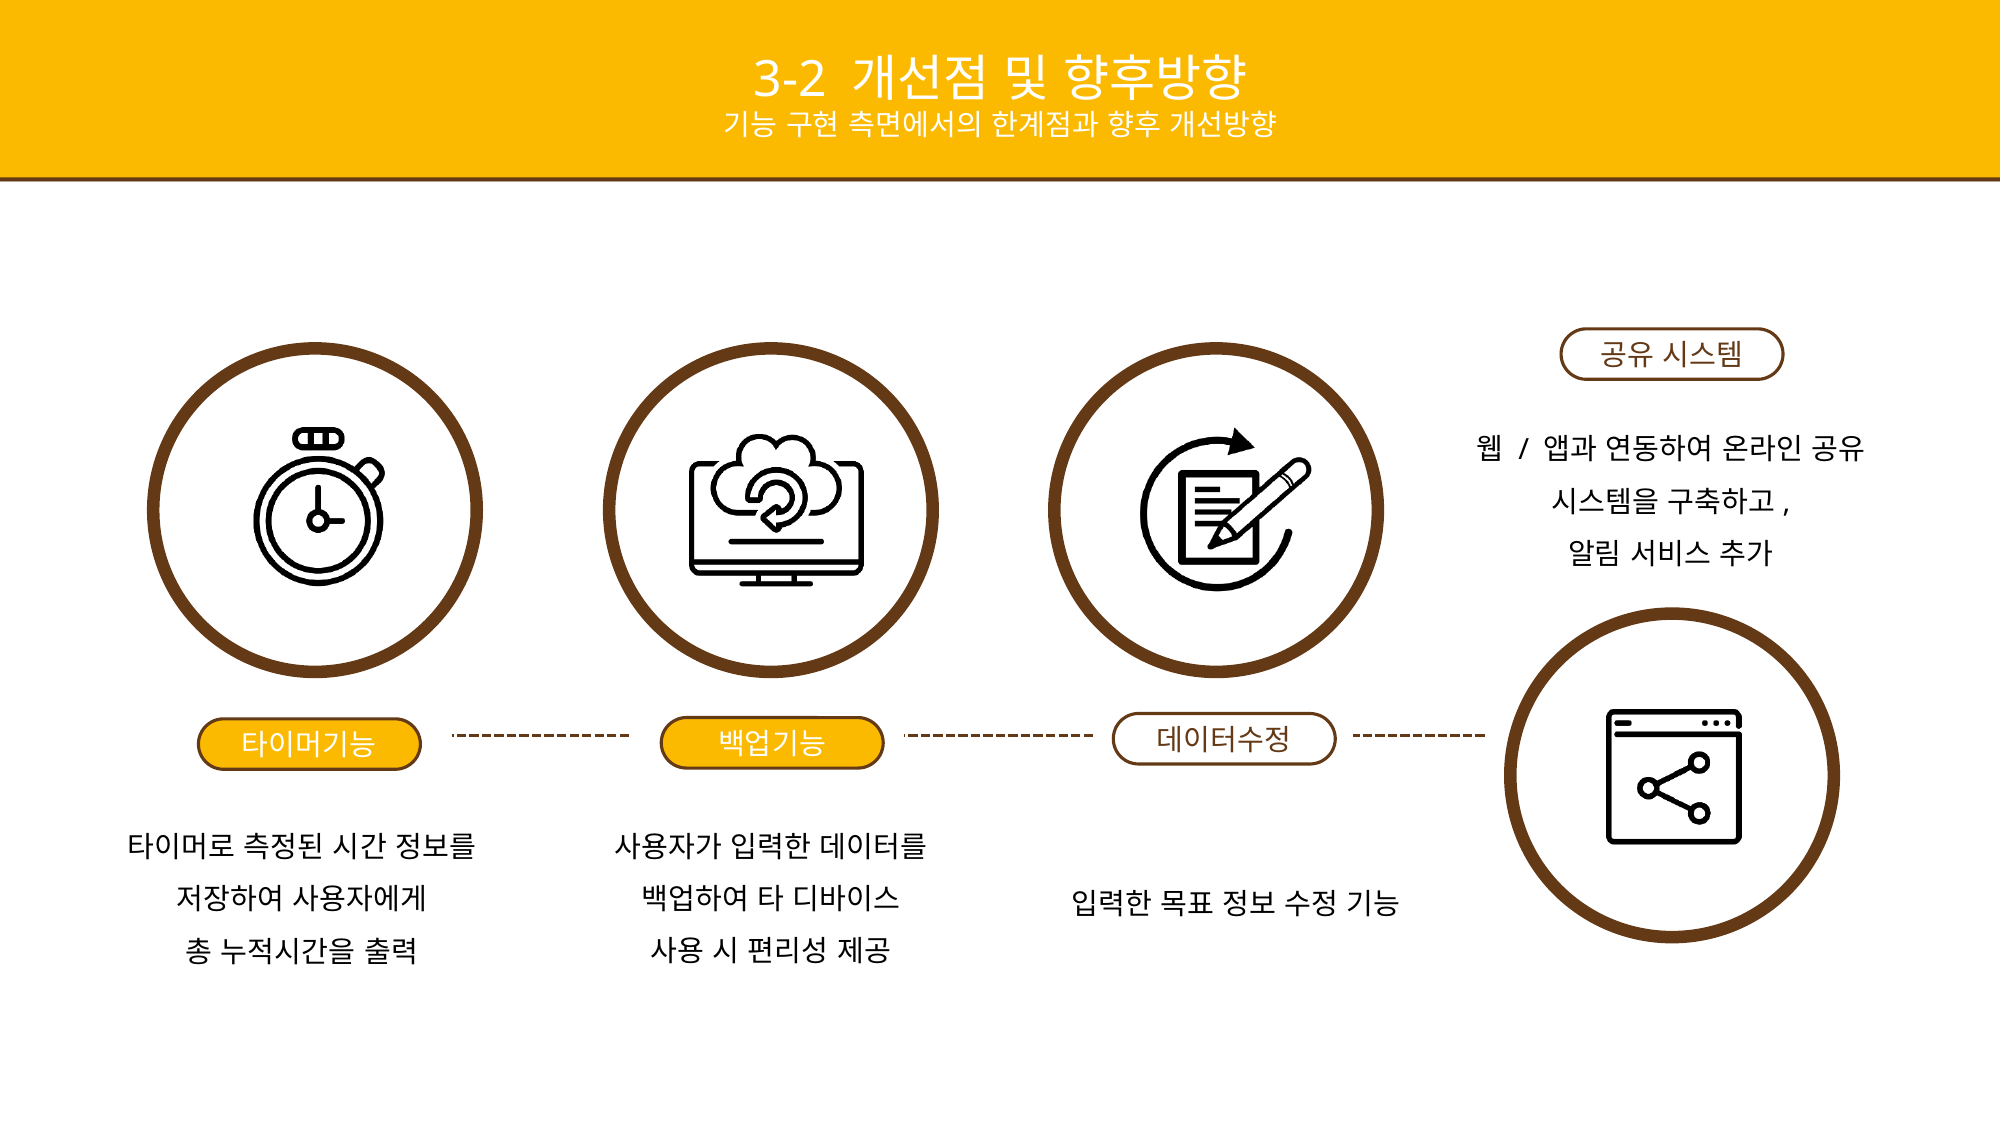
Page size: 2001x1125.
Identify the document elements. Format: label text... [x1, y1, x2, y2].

text_box [608, 347, 934, 673]
text_box 웹 / 앱과 연동하여 온라인 공유 시스템을 구축하고, 알림 서비스 추가 [1457, 401, 1885, 583]
text_box 3-2 개선점 및 향후방향 기능 구현 측면에서의 한계점과 향후 개선방향 [669, 38, 1333, 149]
text_box 타이머기능 [197, 717, 422, 771]
picture [674, 429, 878, 592]
picture [1104, 426, 1353, 598]
picture [1591, 701, 1751, 852]
text_box 백업기능 [660, 716, 885, 770]
text_box 데이터수정 [1112, 712, 1337, 766]
text_box [1509, 612, 1835, 939]
picture [202, 411, 433, 592]
text_box 입력한 목표 정보 수정 기능 [1036, 803, 1436, 985]
text_box [152, 347, 478, 673]
text_box 공유 시스템 [1560, 327, 1785, 381]
text_box 타이머로 측정된 시간 정보를 저장하여 사용자에게 총 누적시간을 출력 [102, 798, 502, 980]
text_box 사용자가 입력한 데이터를 백업하여 타 디바이스 사용 시 편리성 제공 [571, 798, 971, 980]
text_box [1053, 347, 1379, 673]
text_box [0, 0, 2000, 178]
